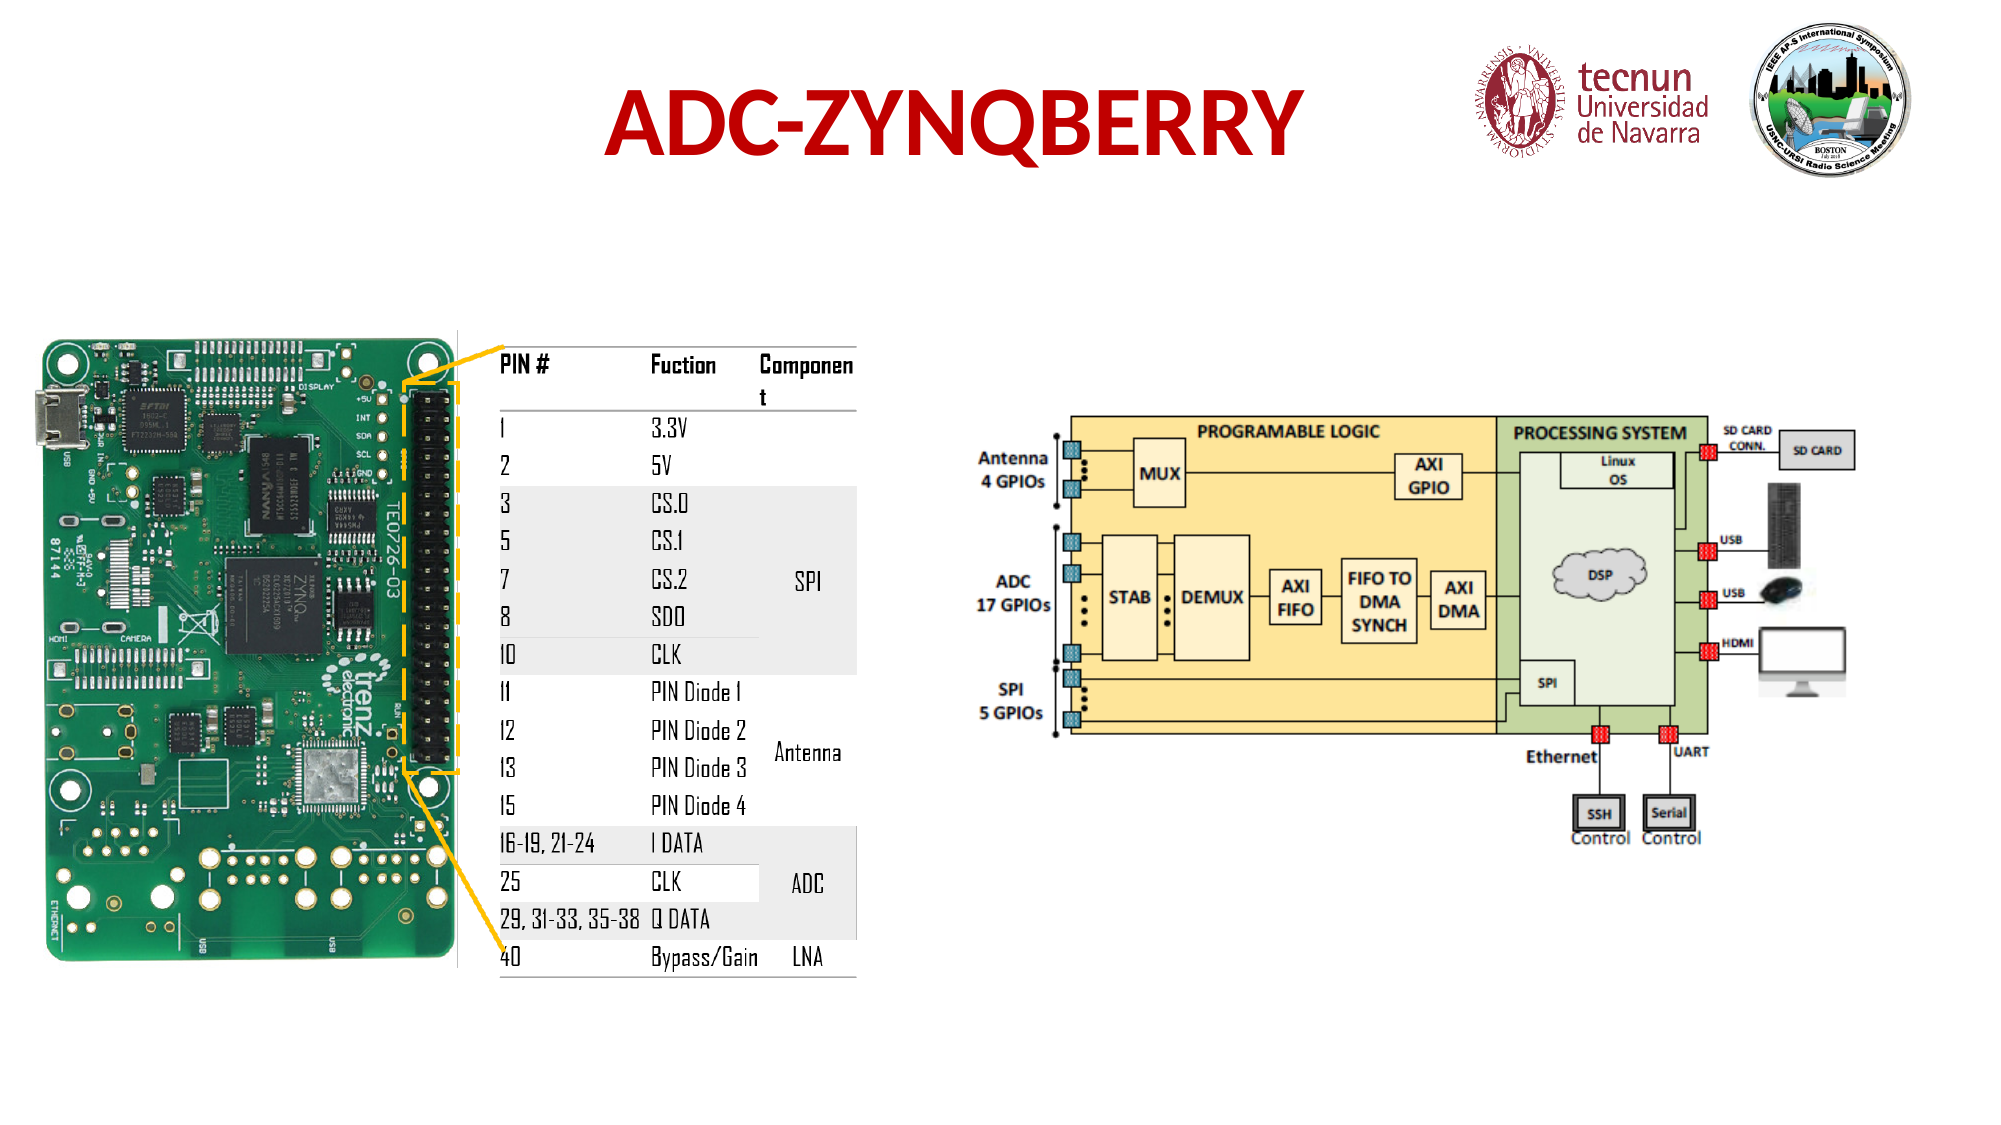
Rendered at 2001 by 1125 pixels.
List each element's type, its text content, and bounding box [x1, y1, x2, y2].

picture [966, 380, 1912, 860]
picture [1457, 25, 1730, 175]
picture [31, 330, 857, 988]
picture [1749, 20, 1912, 178]
text_box ADC-ZYNQBERRY [589, 48, 1411, 184]
